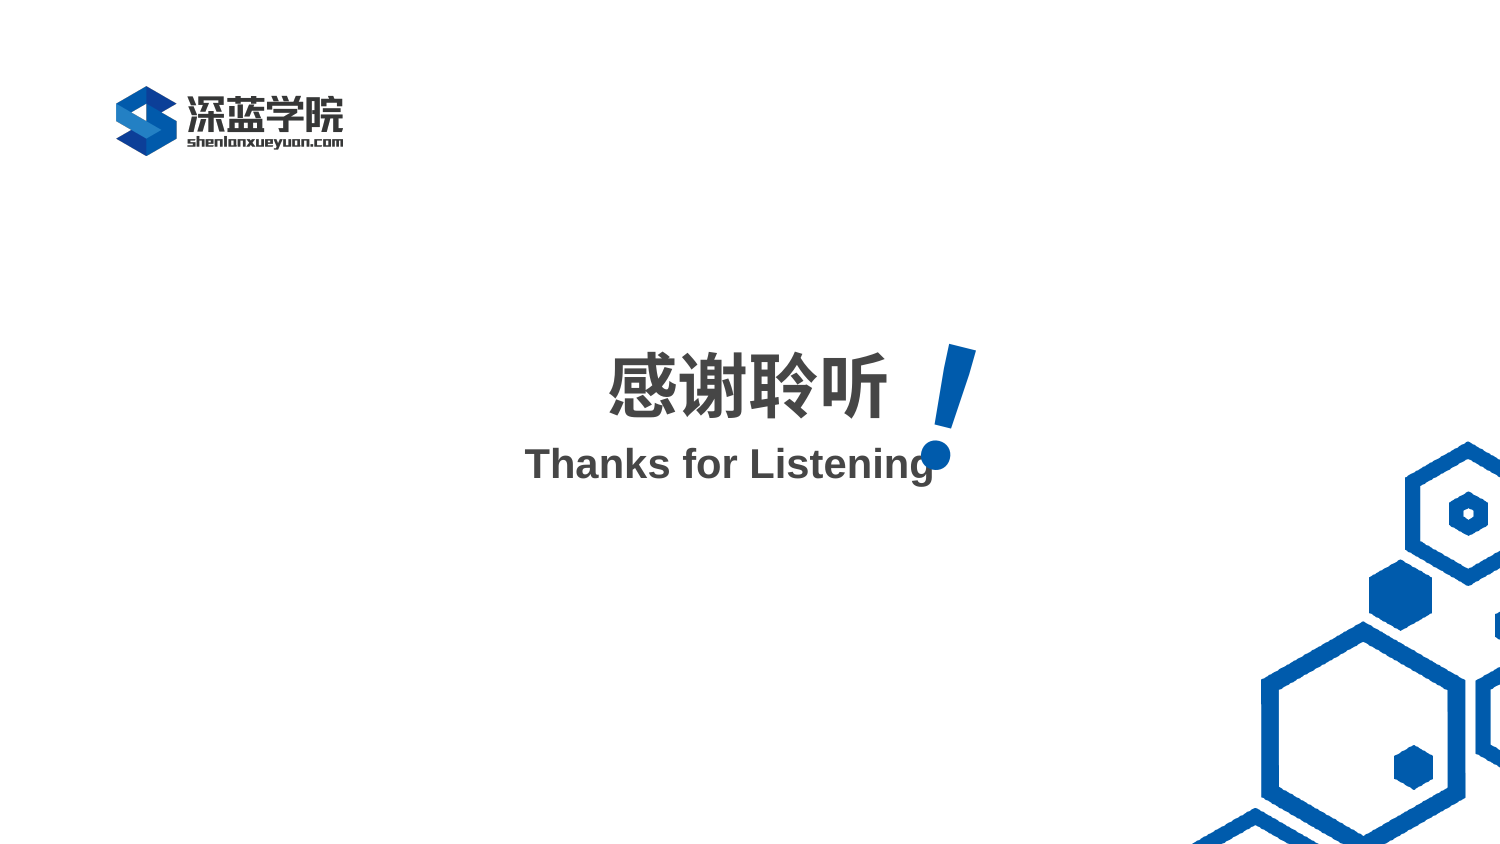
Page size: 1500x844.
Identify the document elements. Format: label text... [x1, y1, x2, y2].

text_box ！ [868, 286, 1222, 570]
text_box 感谢聆听 [592, 333, 908, 429]
text_box Thanks for Listening [509, 429, 884, 494]
picture [0, 0, 1500, 844]
